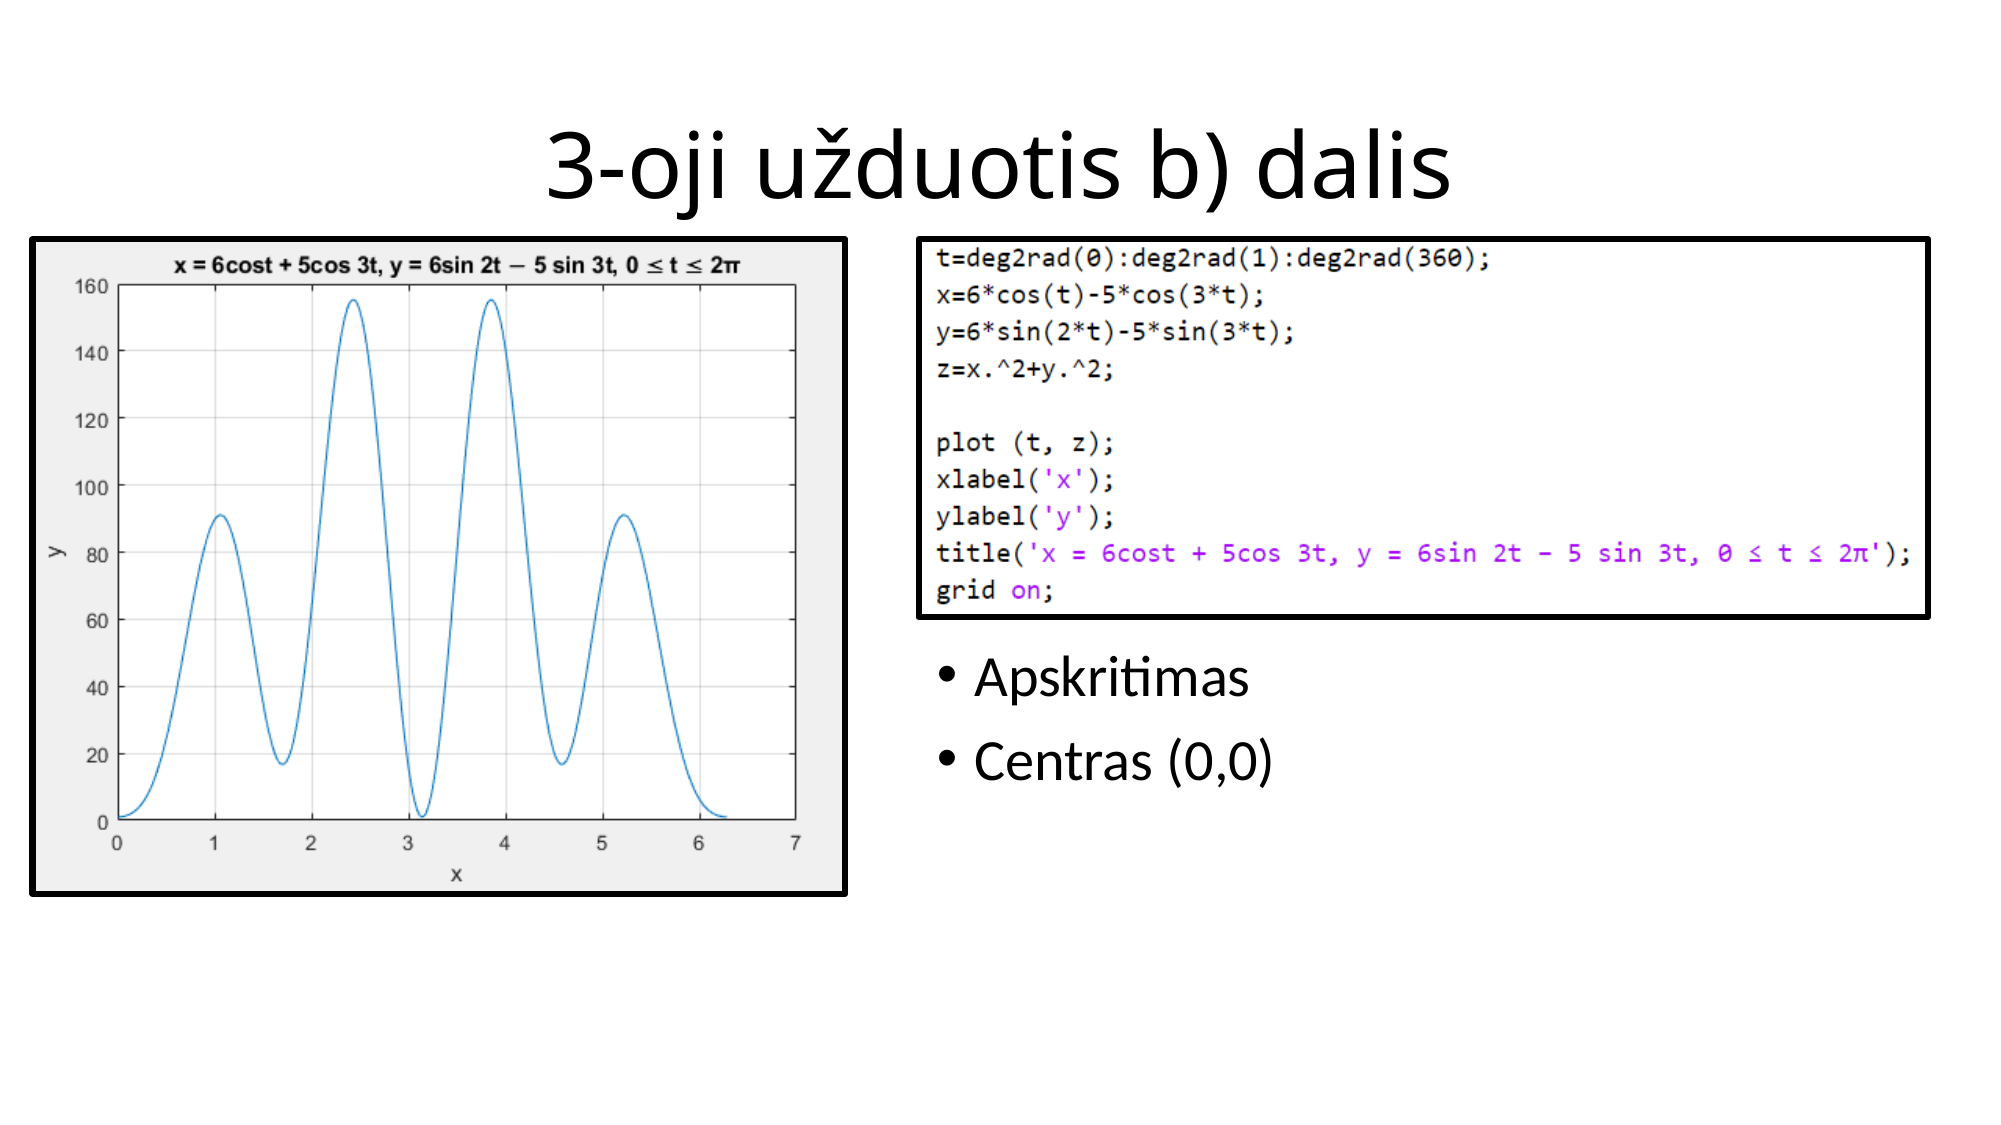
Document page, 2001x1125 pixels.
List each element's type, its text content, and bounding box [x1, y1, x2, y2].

title 3-oji užduotis b) dalis [137, 59, 1863, 278]
picture [35, 242, 842, 891]
picture [921, 242, 1925, 615]
list Apskritimas Centras (0,0) [921, 638, 1863, 1014]
